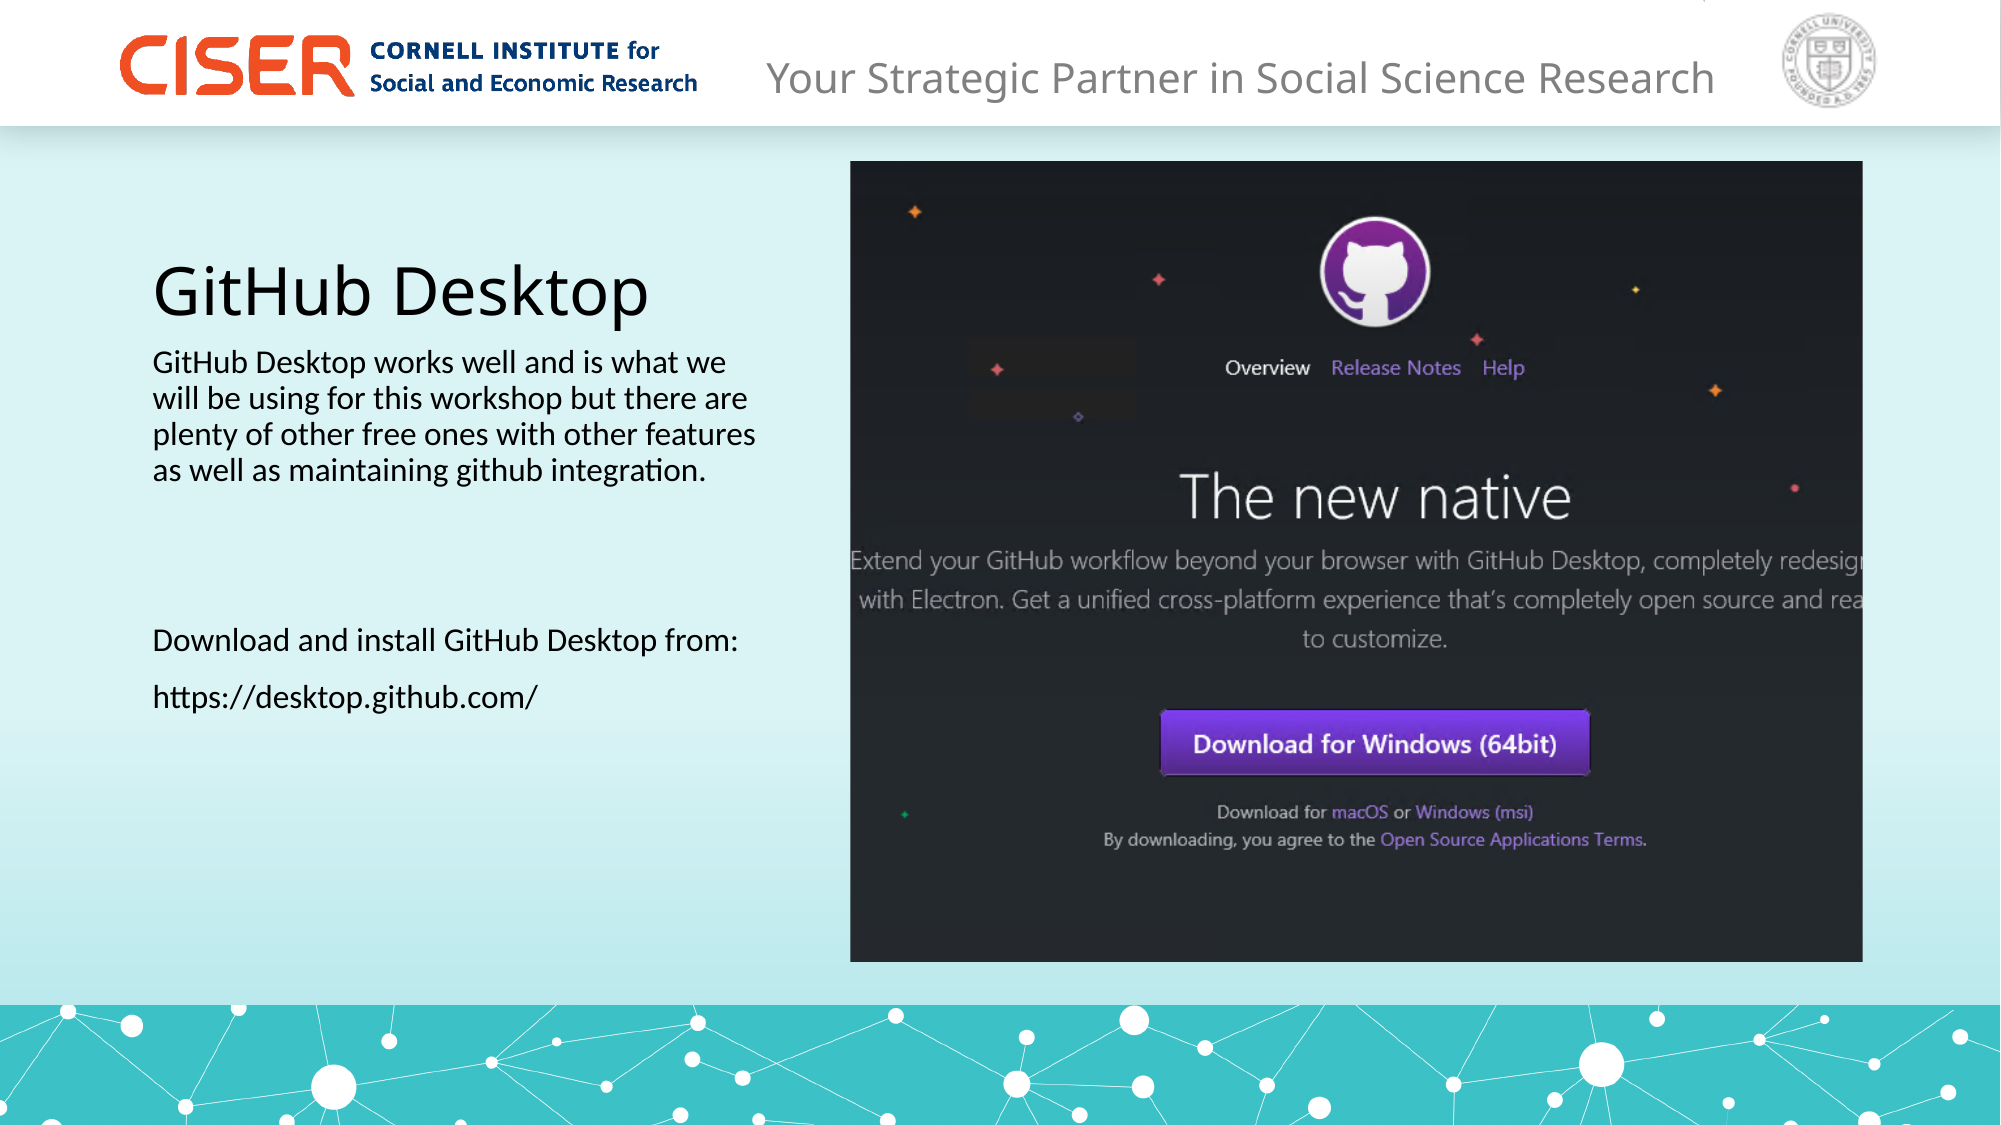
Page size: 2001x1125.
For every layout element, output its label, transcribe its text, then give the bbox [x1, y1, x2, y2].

picture [53, 0, 763, 125]
list GitHub Desktop works well and is what we will be using for this workshop but there are plenty of other free ones with other features as well as maintaining github integration. Download and install GitHub Desktop from: https://desktop.github.com/ [137, 337, 783, 963]
text_box [0, 125, 2000, 1005]
picture [0, 1005, 2000, 1125]
title GitHub Desktop [137, 75, 783, 337]
picture [850, 161, 1863, 962]
